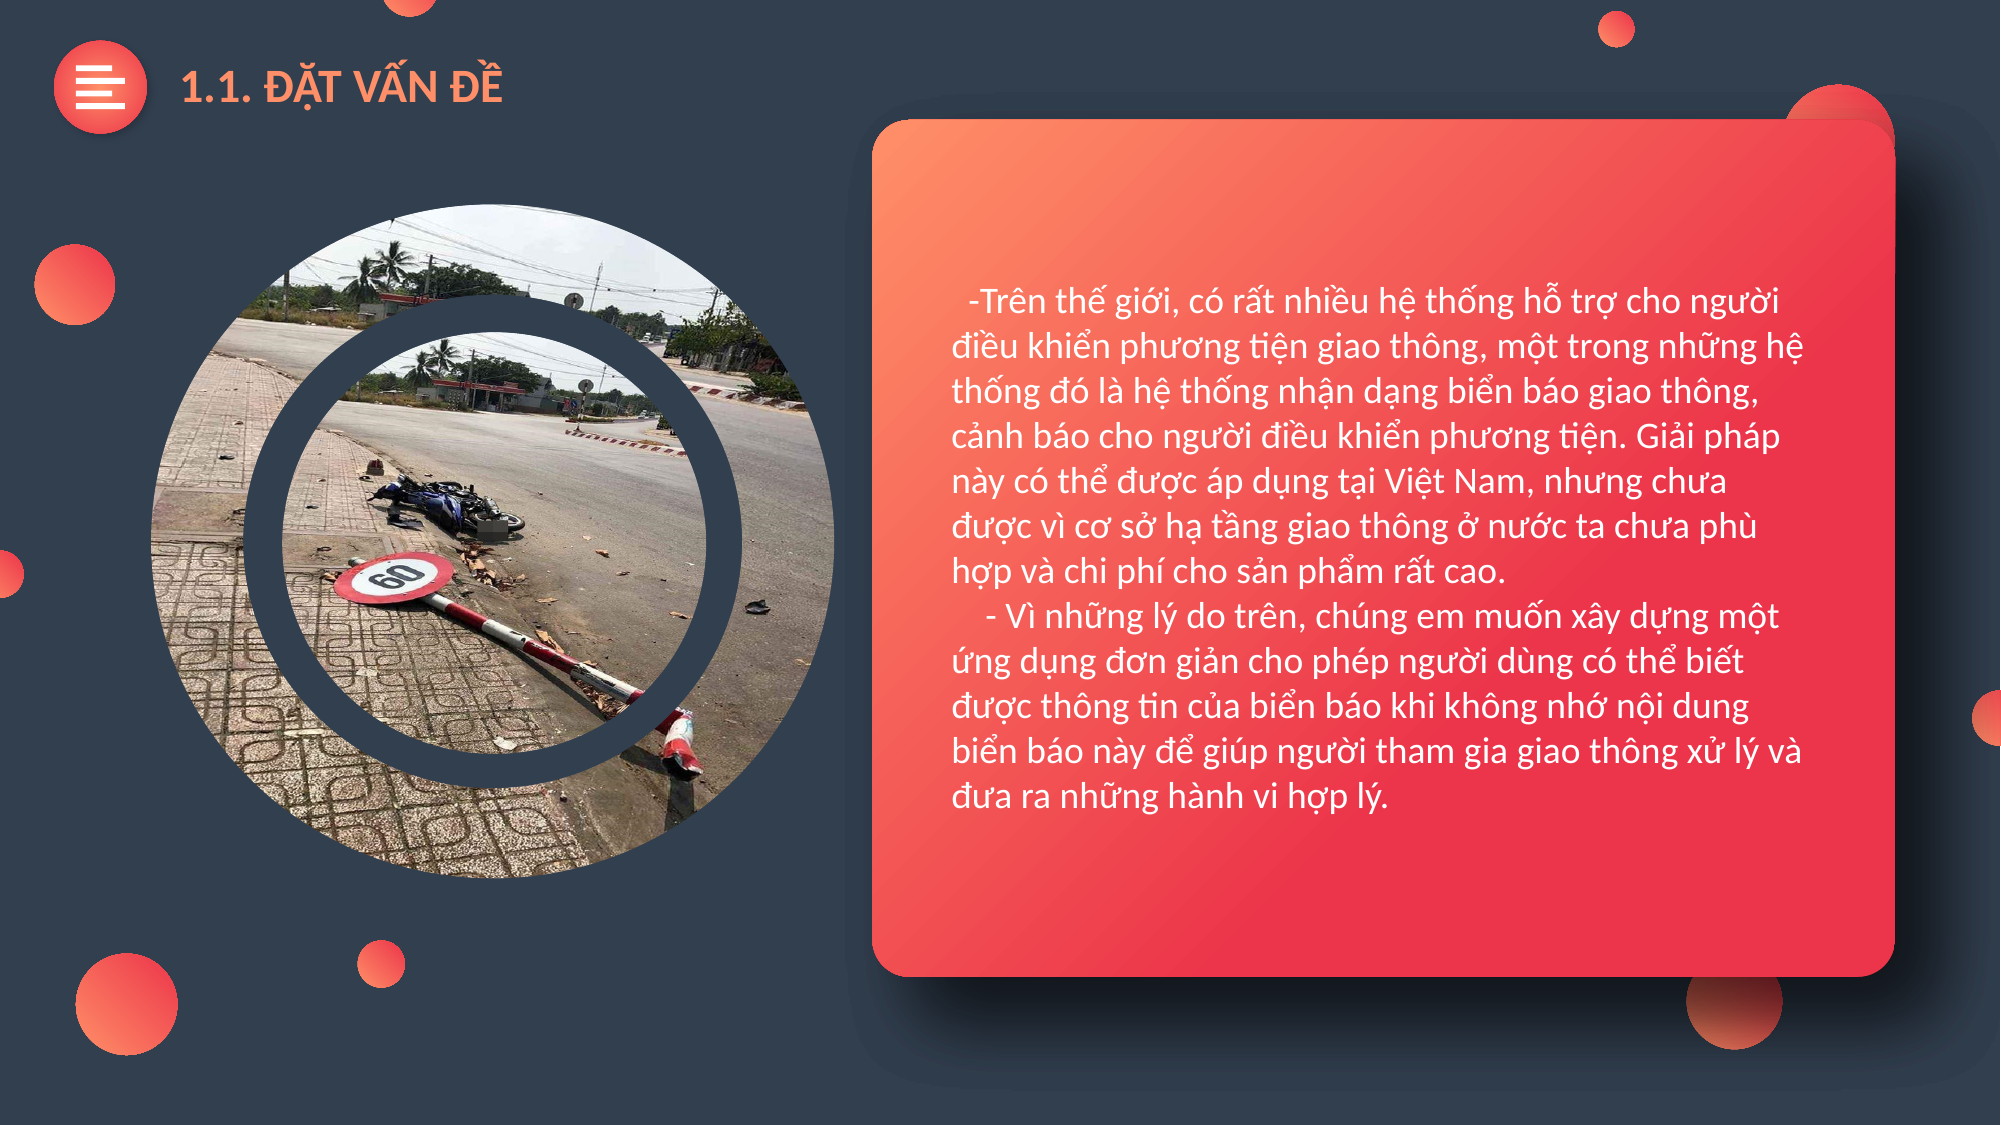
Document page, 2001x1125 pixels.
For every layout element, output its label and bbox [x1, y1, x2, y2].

text_box [357, 940, 405, 988]
text_box [34, 244, 115, 325]
text_box [75, 953, 178, 1056]
text_box [0, 550, 24, 598]
text_box [872, 119, 1896, 978]
text_box [53, 40, 521, 134]
picture [150, 204, 835, 879]
text_box [383, 0, 436, 17]
text_box [1795, 84, 1883, 106]
text_box [1598, 11, 1635, 48]
